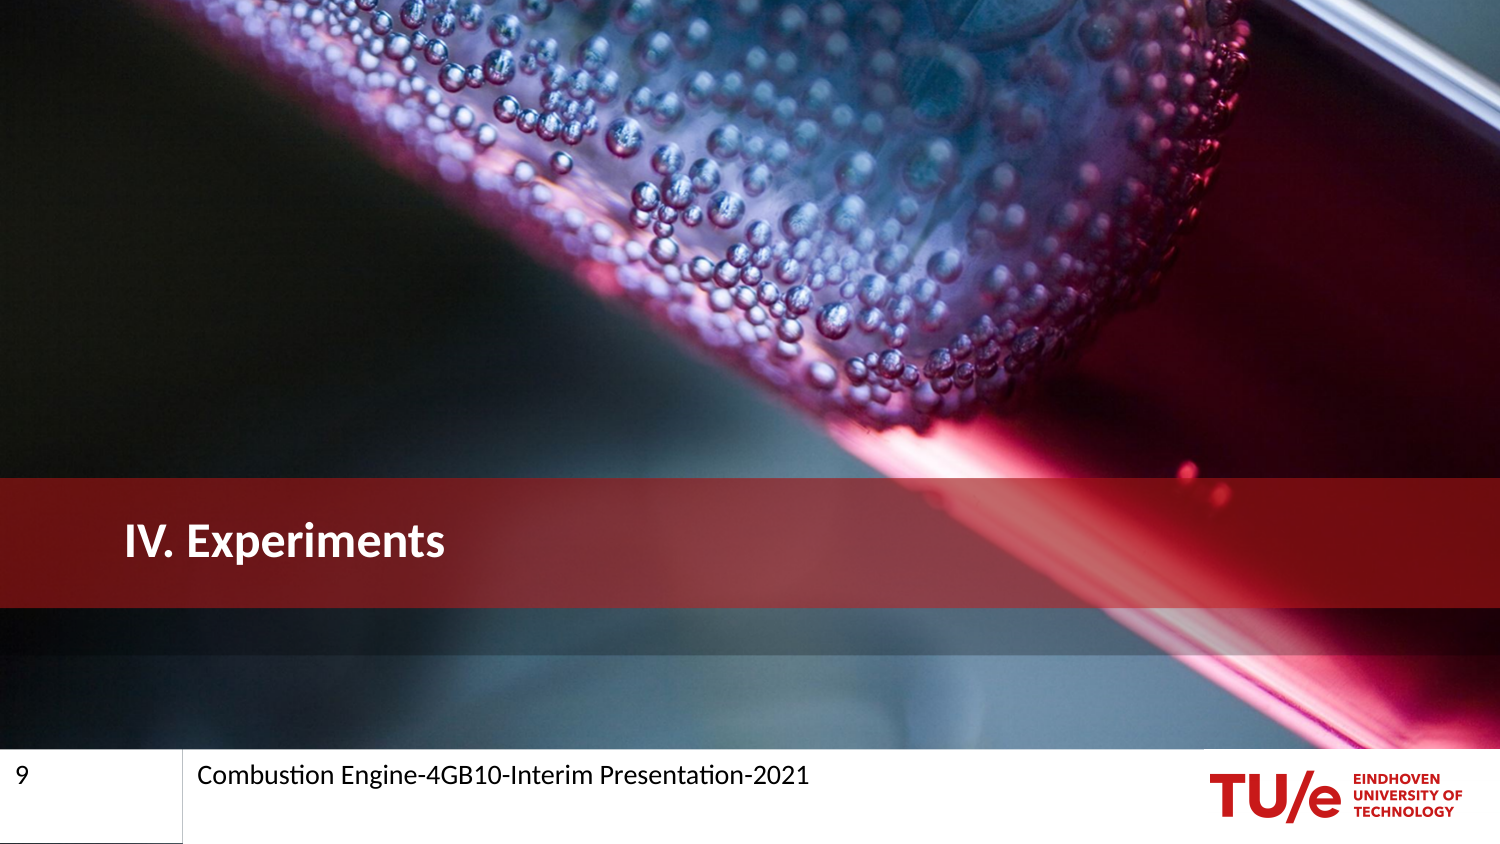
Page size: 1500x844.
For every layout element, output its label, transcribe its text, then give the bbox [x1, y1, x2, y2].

title IV. Experiments [0, 478, 1500, 609]
text_box Combustion Engine-4GB10-Interim Presentation-2021 [183, 749, 1208, 844]
picture [0, 0, 1500, 478]
picture [0, 609, 1500, 844]
text_box 9 [0, 749, 183, 844]
